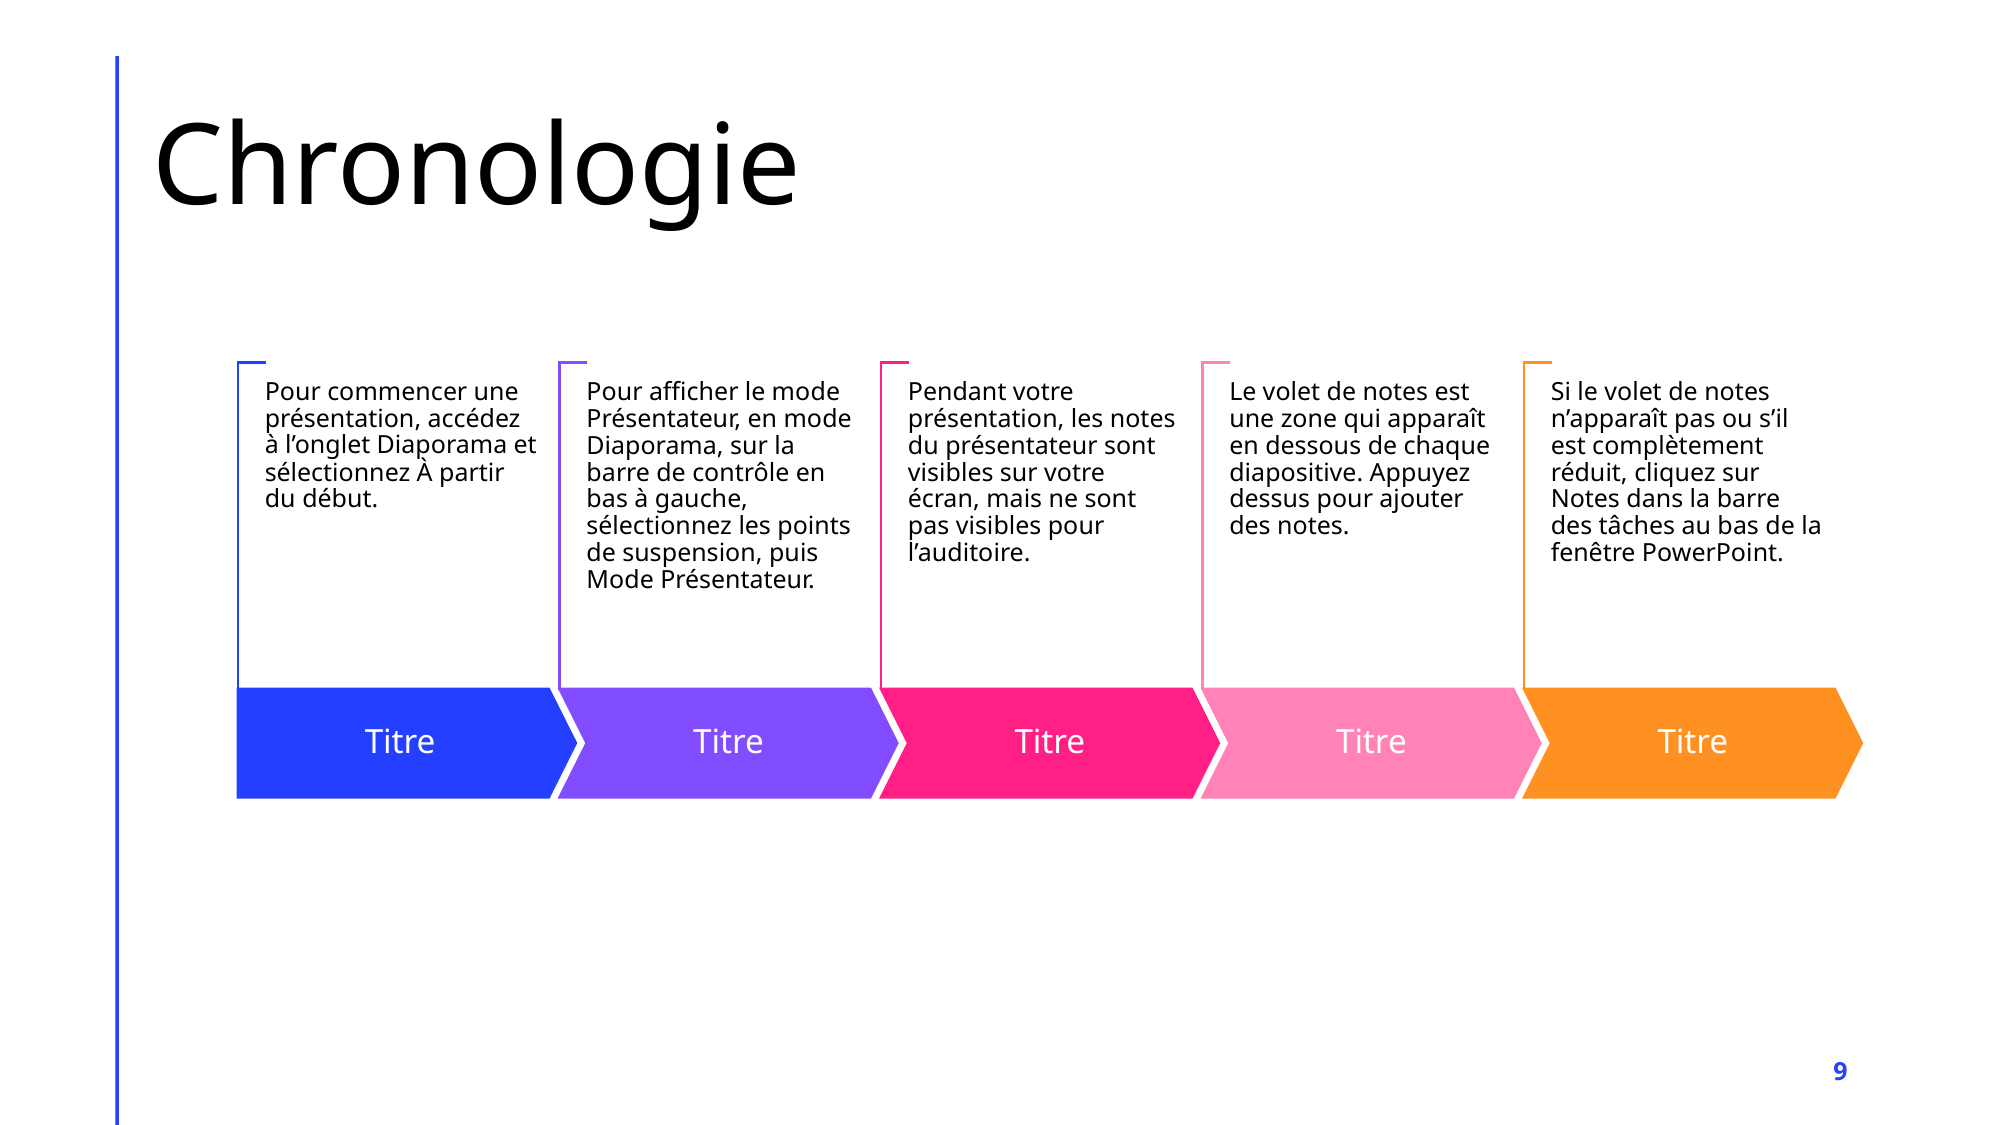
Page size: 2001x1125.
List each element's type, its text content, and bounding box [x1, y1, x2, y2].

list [237, 217, 1863, 943]
slide_number 9 [1412, 1042, 1863, 1103]
title Chronologie [137, 59, 1863, 278]
